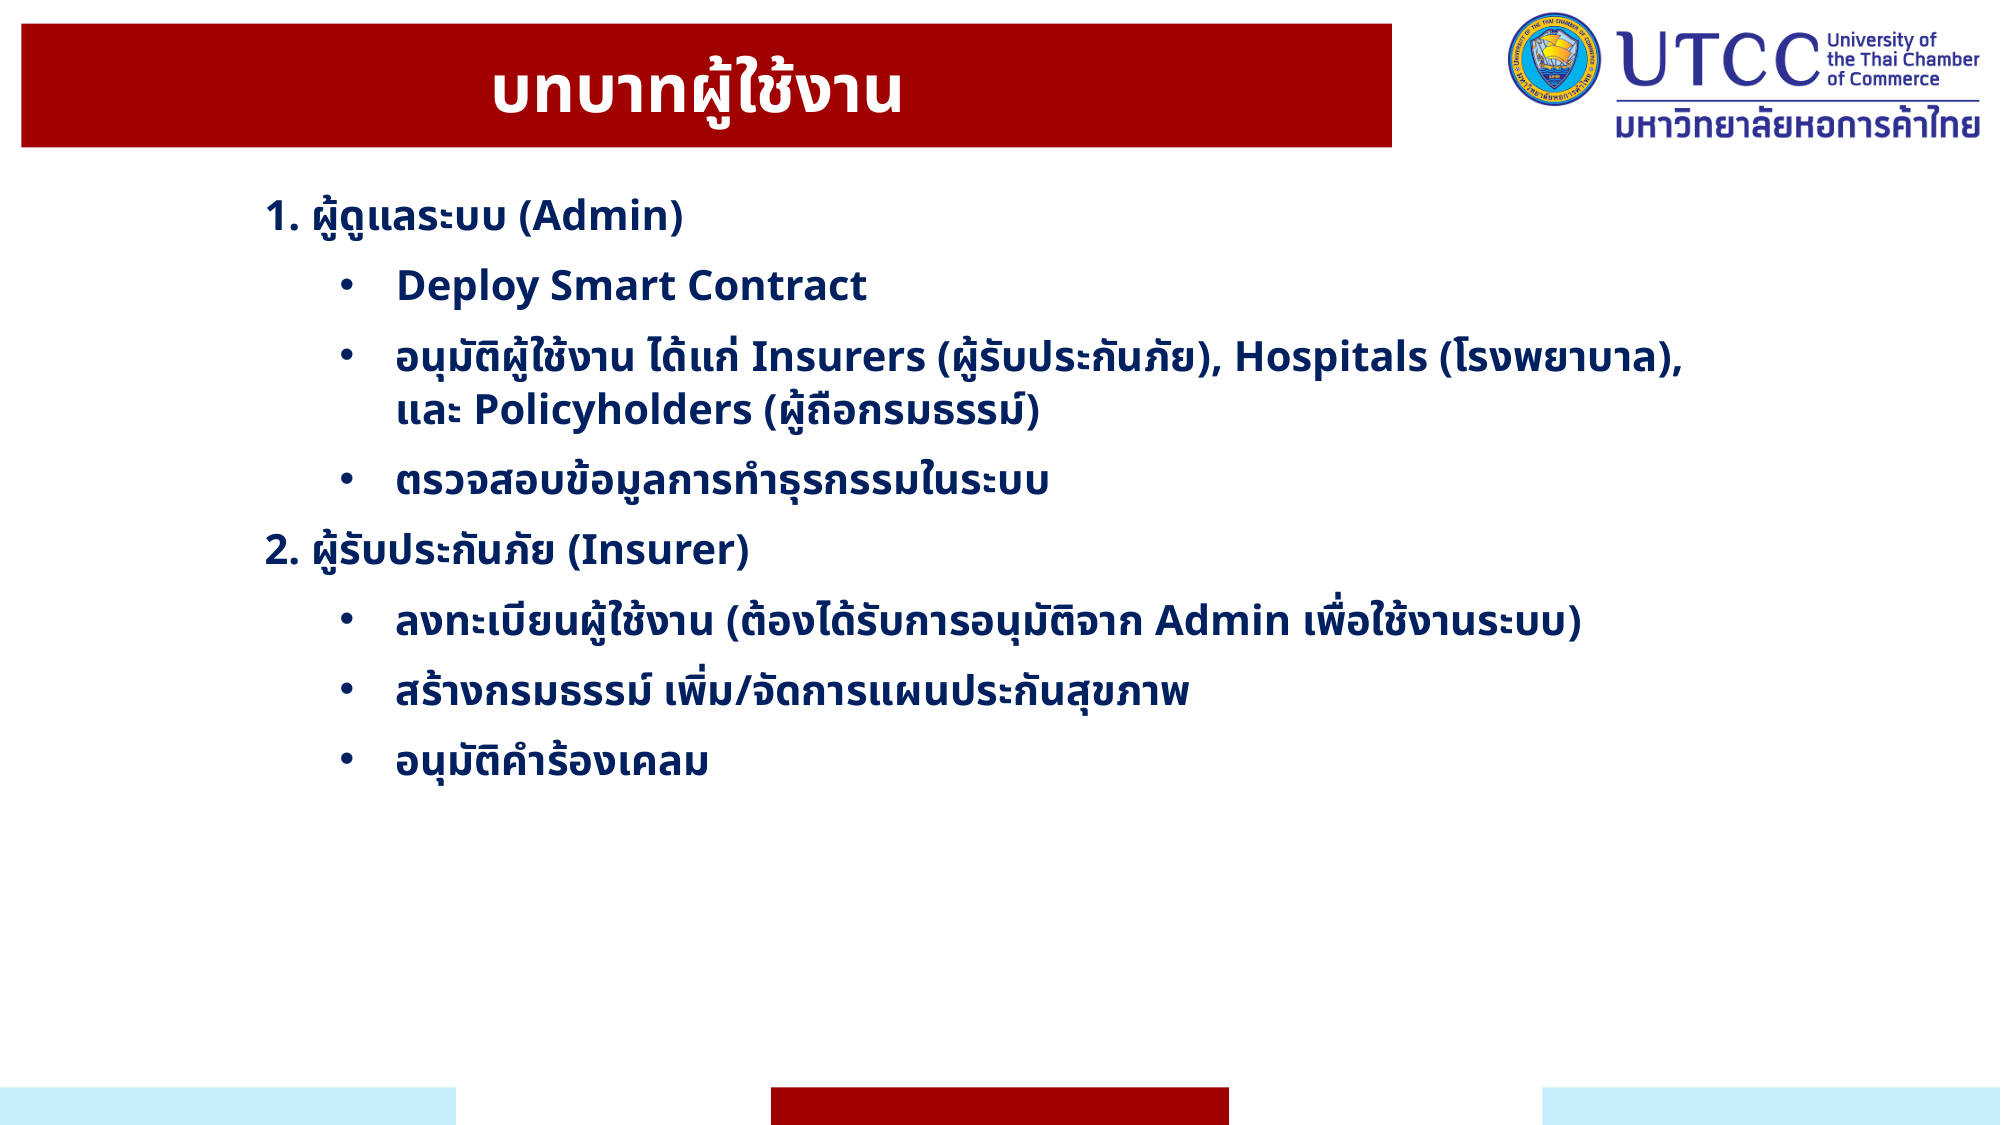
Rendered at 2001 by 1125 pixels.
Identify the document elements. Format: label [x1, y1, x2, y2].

text_box [0, 0, 2000, 1125]
